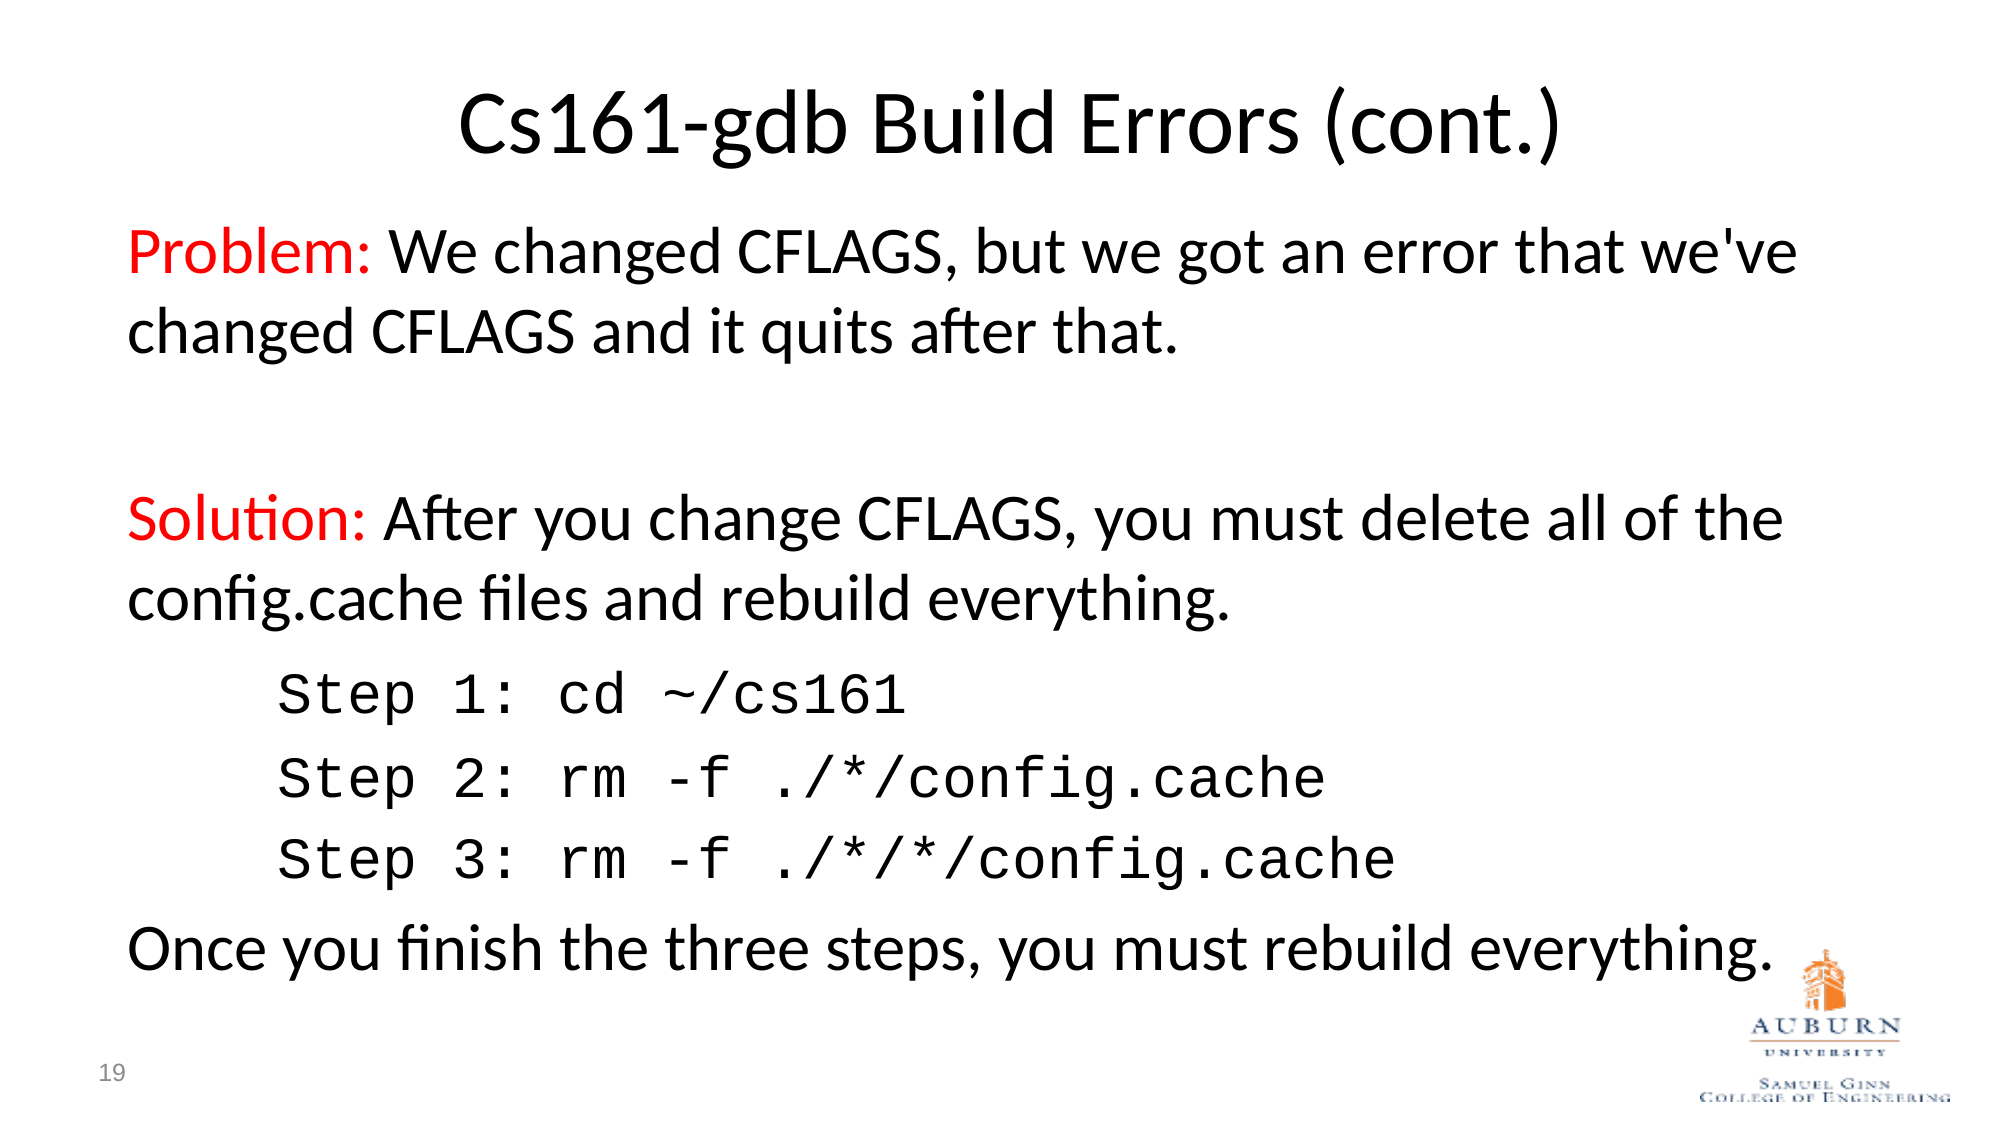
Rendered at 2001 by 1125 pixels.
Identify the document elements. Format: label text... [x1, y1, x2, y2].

slide_number 19 [83, 1041, 550, 1102]
text_box Cs161-gdb Build Errors (cont.) [112, 54, 1913, 199]
text_box Problem: We changed CFLAGS, but we got an error that we've changed CFLAGS and it quits after that. Solution: After you change CFLAGS, you must delete all of the config.cache files and rebuild everything. Step 1: cd ~/cs161 Step 2: rm -f ./*/config.cache Step 3: rm -f ./*/*/config.cache Once you finish the three steps, you must rebuild everything. [112, 199, 1950, 1042]
picture [1700, 1042, 1950, 1102]
